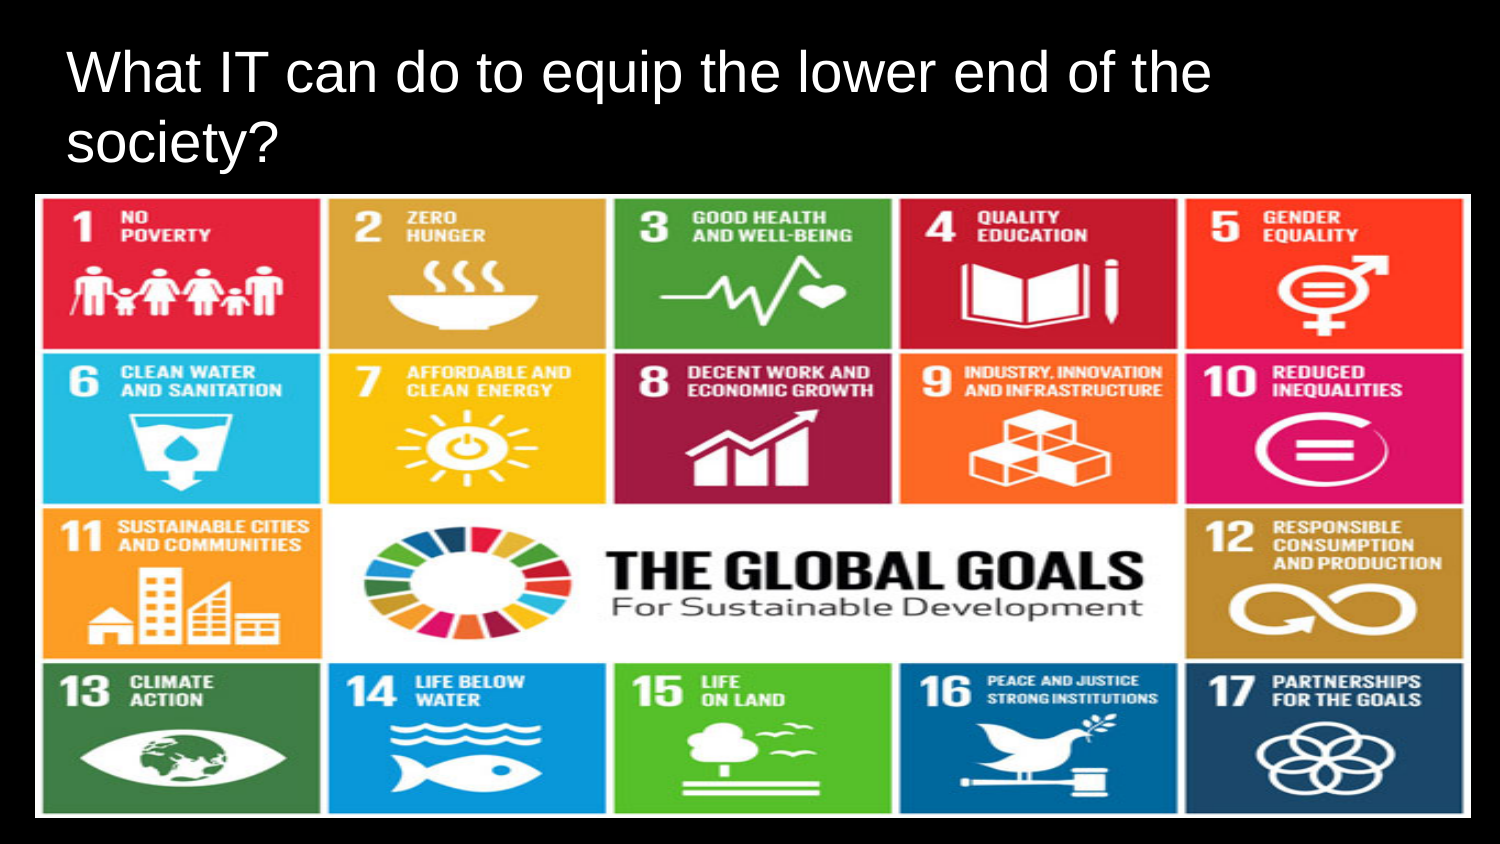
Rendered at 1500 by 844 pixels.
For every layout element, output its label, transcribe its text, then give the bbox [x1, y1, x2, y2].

title What IT can do to equip the lower end of the society? [51, 18, 1449, 113]
picture [35, 194, 1471, 818]
slide_number ‹#› [1389, 764, 1480, 830]
